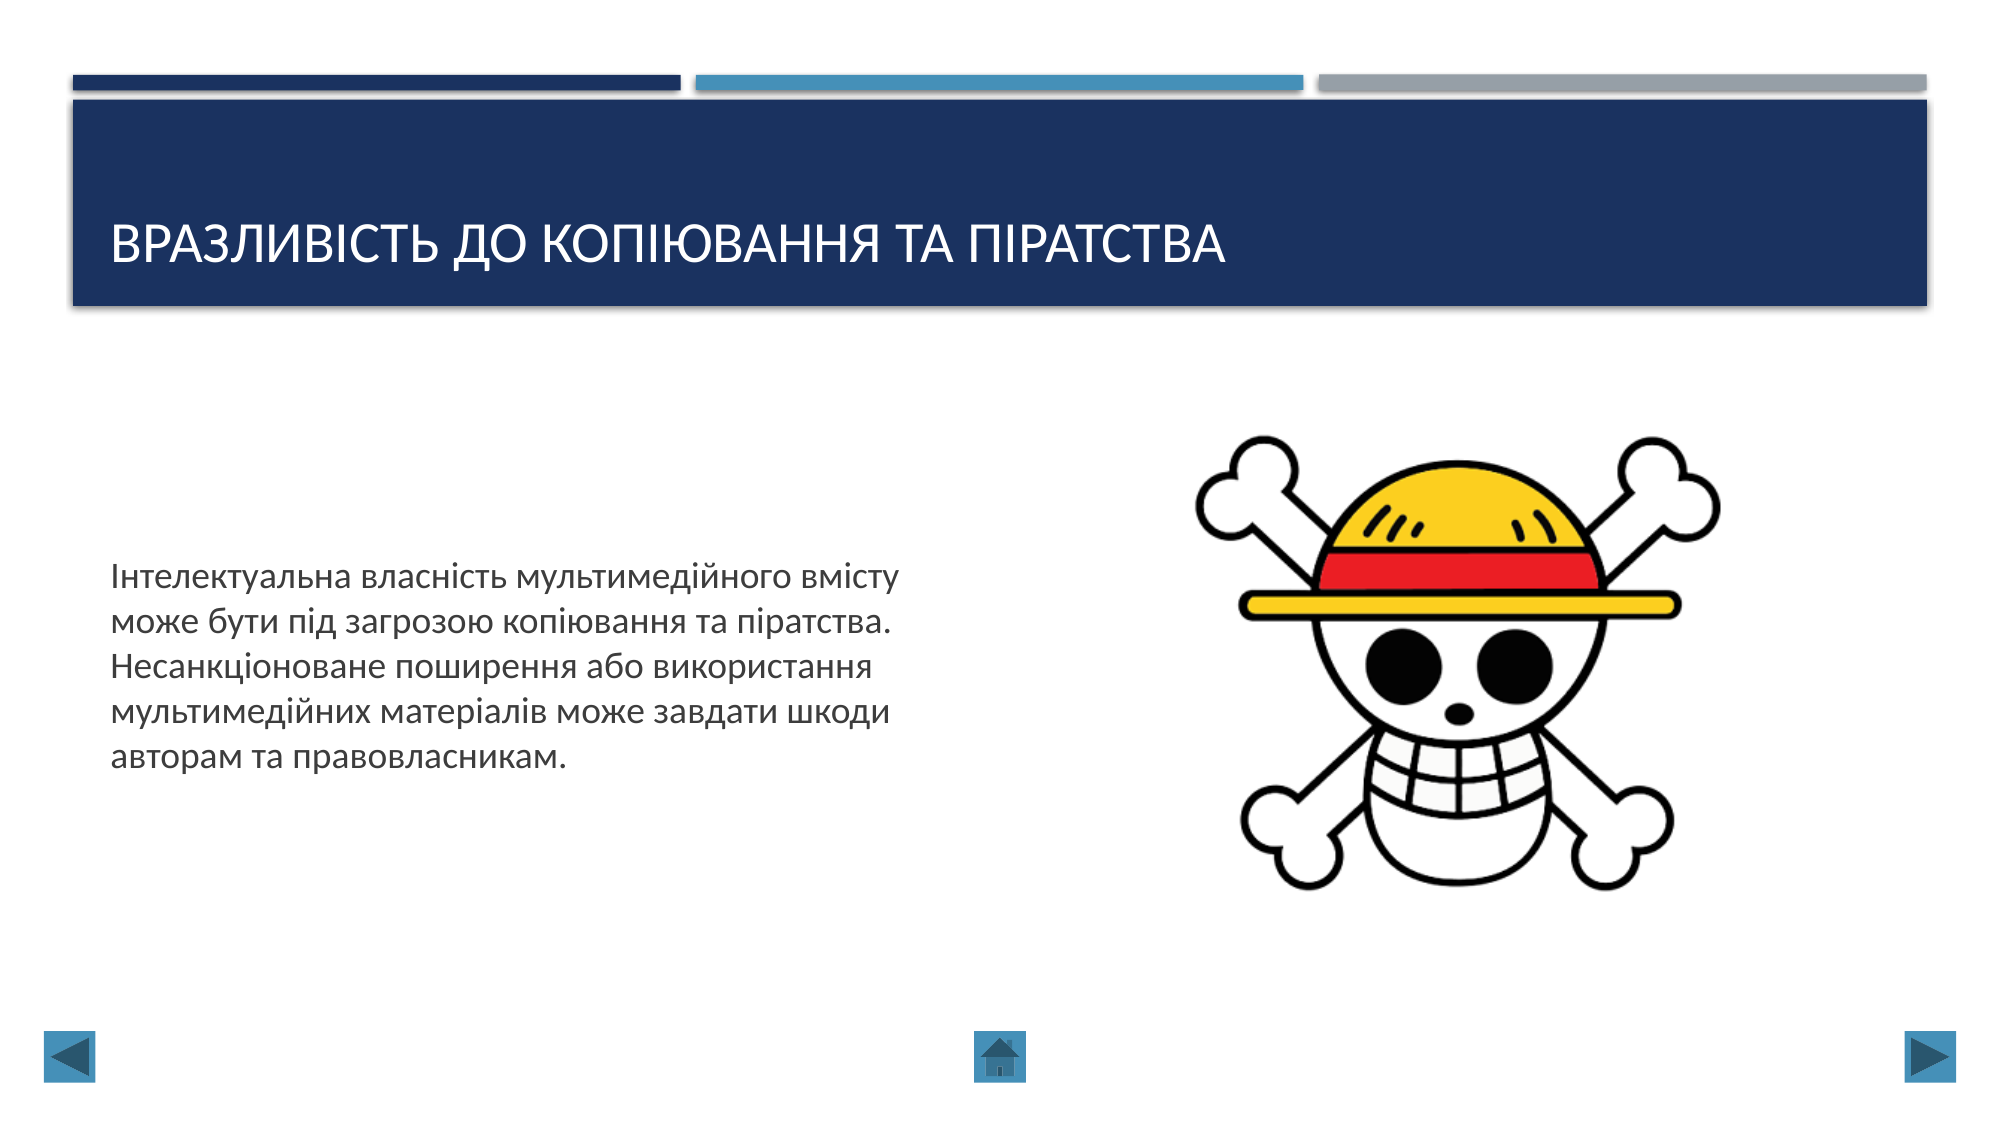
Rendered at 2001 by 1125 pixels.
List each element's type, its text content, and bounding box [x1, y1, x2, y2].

list Інтелектуальна власність мультимедійного вмісту може бути під загрозою копіювання та піратства. Несанкціоноване поширення або використання мультимедійних матеріалів може завдати шкоди авторам та правовласникам. [95, 365, 985, 962]
text_box [972, 1029, 1028, 1084]
text_box [42, 1029, 97, 1084]
title Вразливість до копіювання та піратства [95, 119, 1905, 282]
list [1161, 364, 1759, 962]
text_box [1903, 1029, 1958, 1084]
